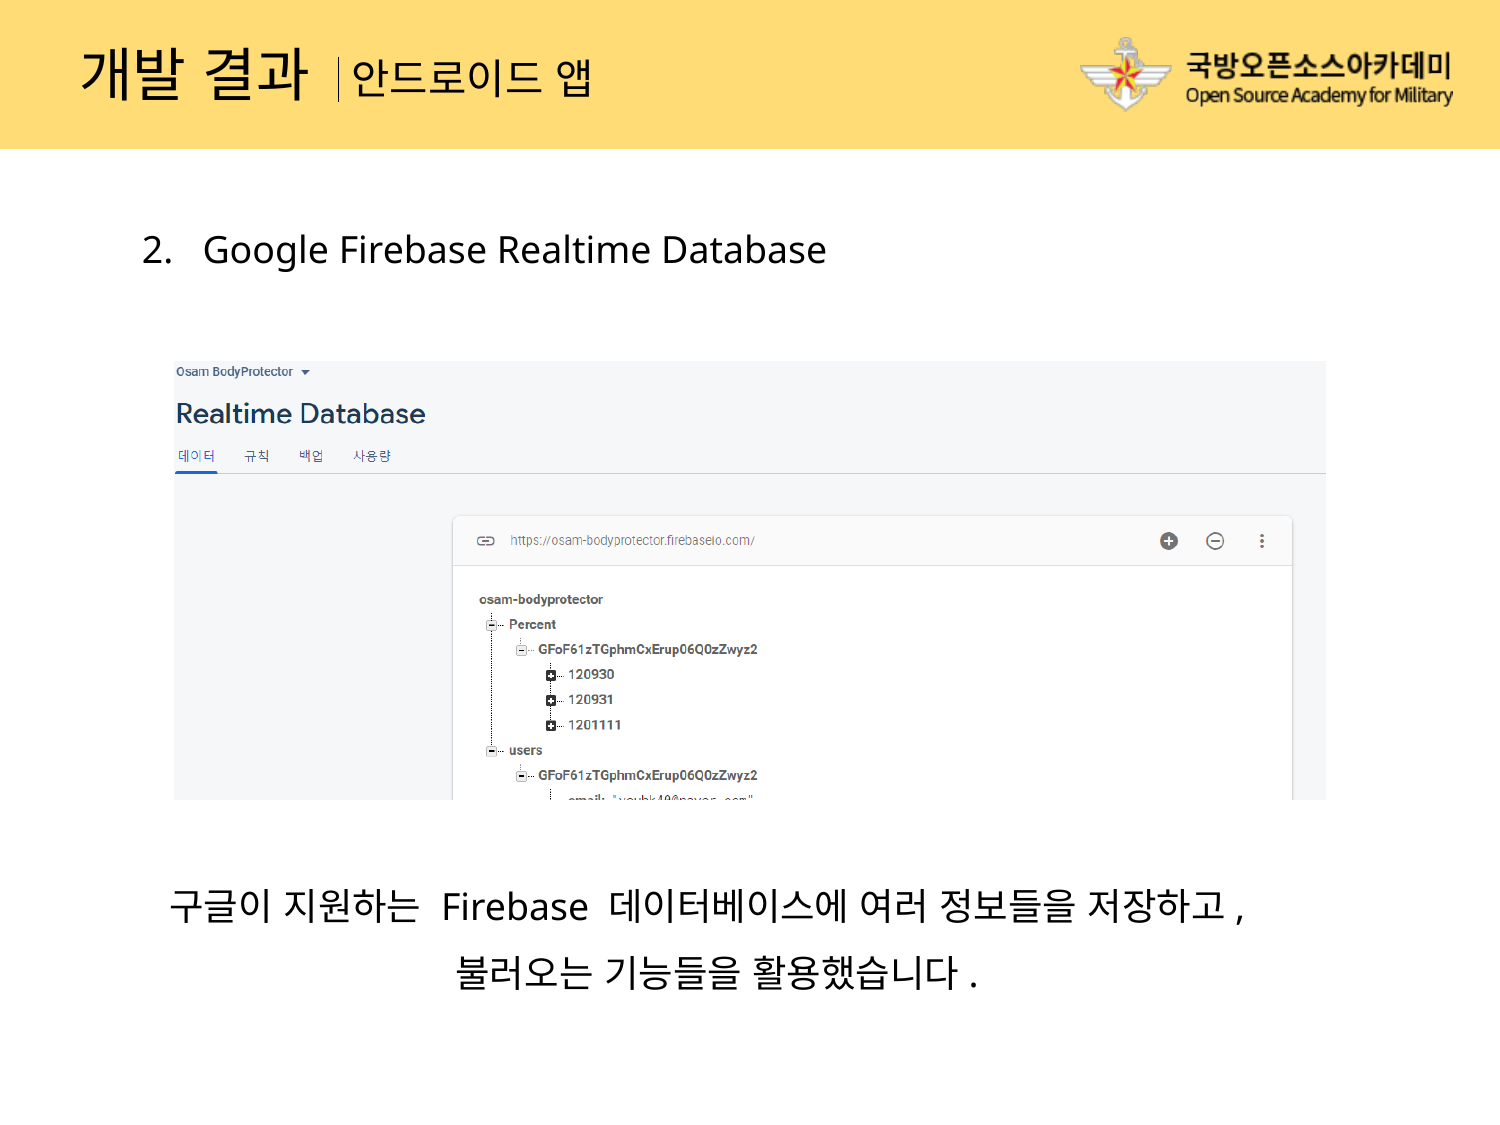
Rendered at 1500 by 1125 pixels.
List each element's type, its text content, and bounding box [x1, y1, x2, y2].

picture [1080, 37, 1453, 112]
text_box 구글이 지원하는 Firebase 데이터베이스에 여러 정보들을 저장하고, 불러오는 기능들을 활용했습니다. [133, 853, 1282, 1003]
text_box [0, 0, 1500, 151]
text_box 안드로이드 앱 [336, 45, 762, 111]
text_box 2. Google Firebase Realtime Database [101, 196, 869, 279]
picture [173, 361, 1327, 801]
text_box 개발 결과 [64, 30, 491, 116]
